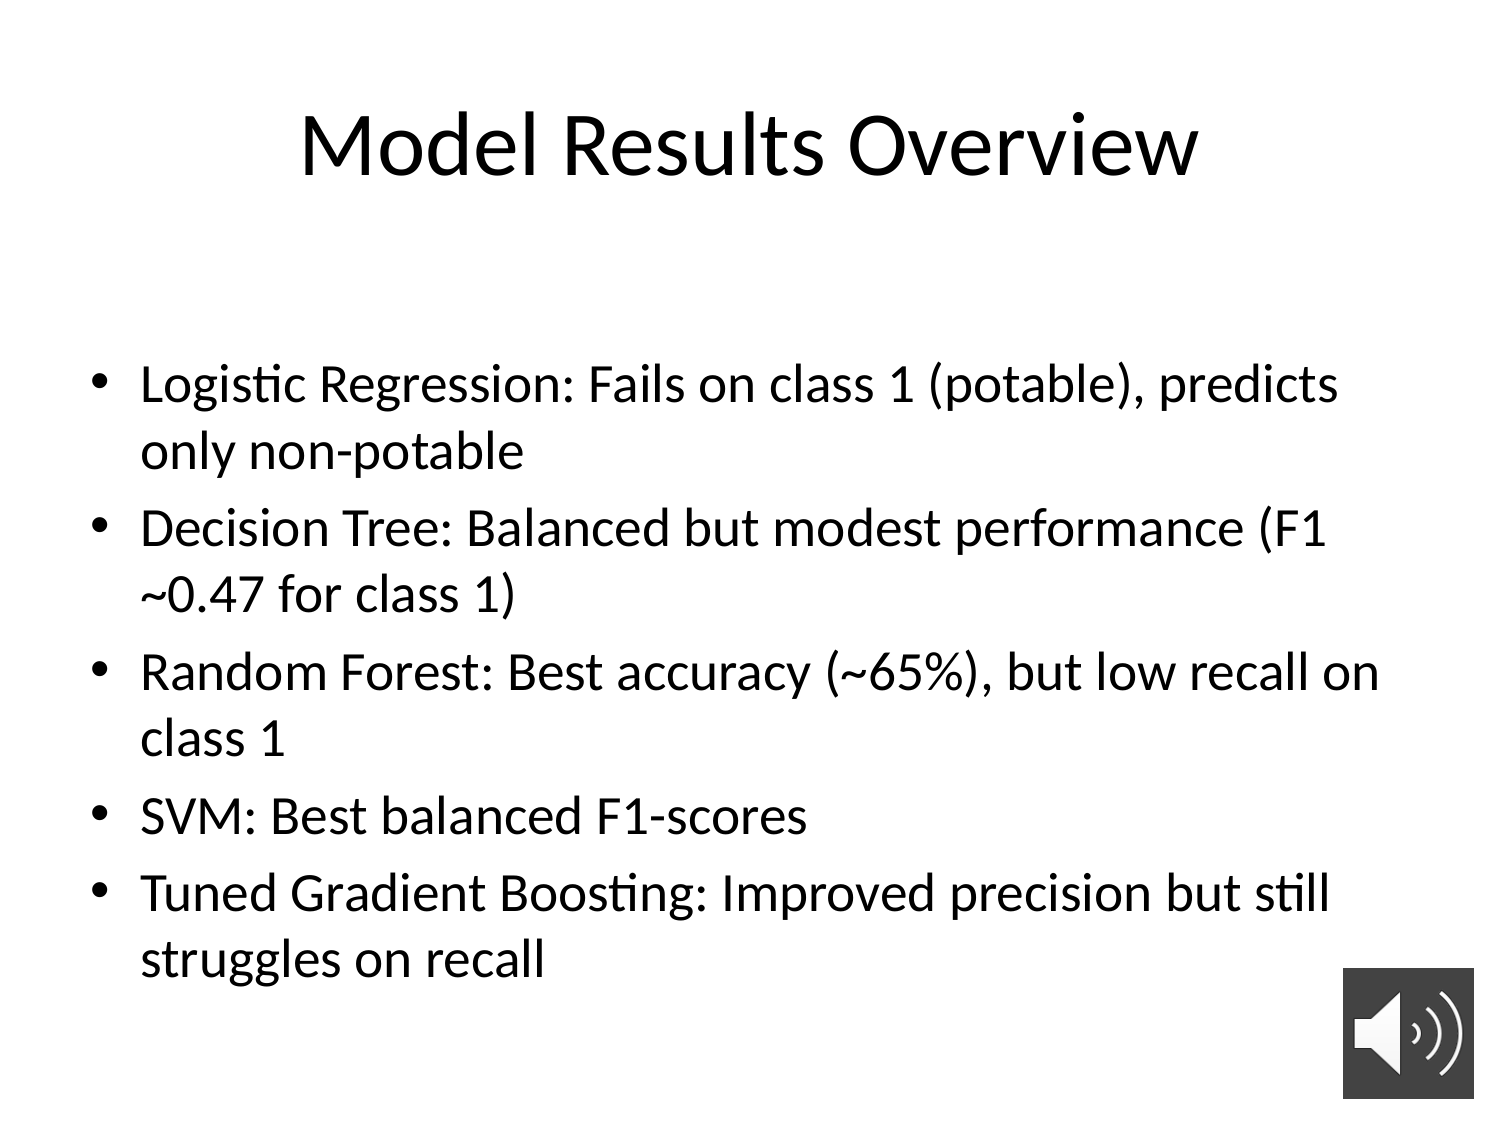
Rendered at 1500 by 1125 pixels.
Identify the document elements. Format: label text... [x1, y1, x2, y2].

title Model Results Overview [75, 45, 1425, 233]
list Logistic Regression: Fails on class 1 (potable), predicts only non-potable Decision Tree: Balanced but modest performance (F1 ~0.47 for class 1) Random Forest: Best accuracy (~65%), but low recall on class 1 SVM: Best balanced F1-scores Tuned Gradient Boosting: Improved precision but still struggles on recall [75, 262, 1425, 1005]
picture [1341, 966, 1476, 1101]
